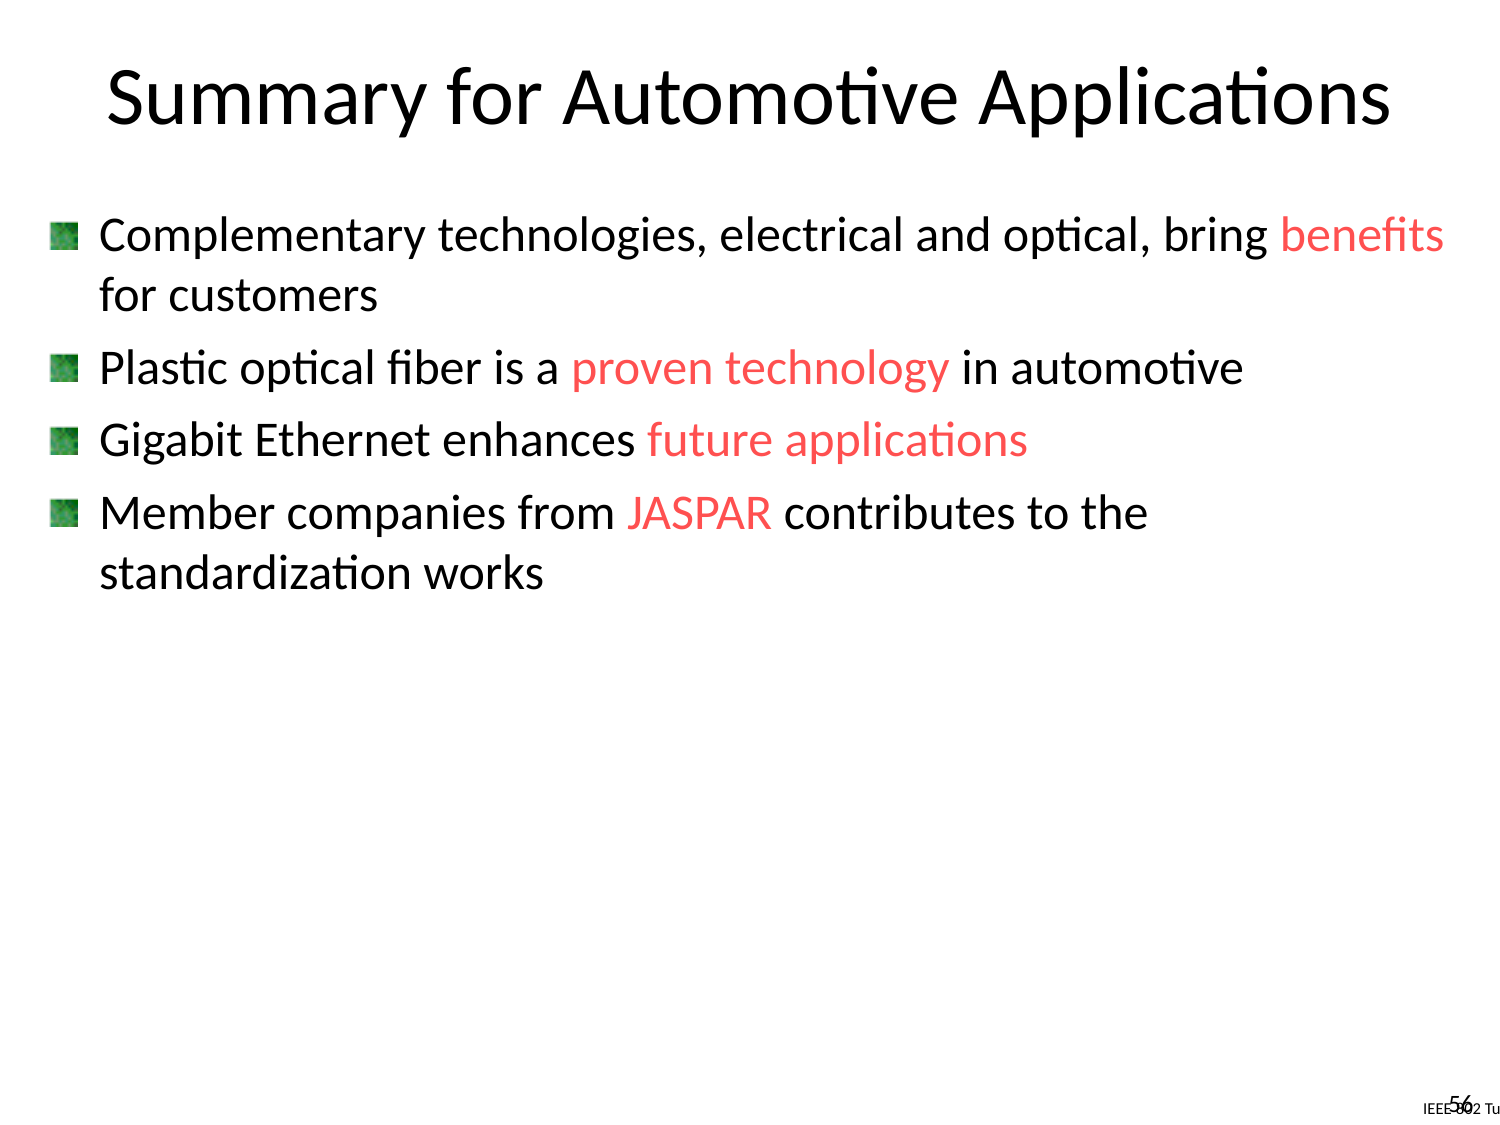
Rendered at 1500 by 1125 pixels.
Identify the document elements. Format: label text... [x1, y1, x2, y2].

picture [42, 346, 78, 382]
slide_number 56 [1327, 1079, 1482, 1125]
picture [42, 491, 78, 527]
picture [42, 419, 78, 455]
text_box Complementary technologies, electrical and optical, bring benefits for customers Plastic optical fiber is a proven technology in automotive Gigabit Ethernet enhances future applications Member companies from JASPAR contributes to the standardization works [35, 194, 1465, 607]
title Summary for Automotive Applications [74, 14, 1426, 169]
picture [42, 214, 78, 250]
